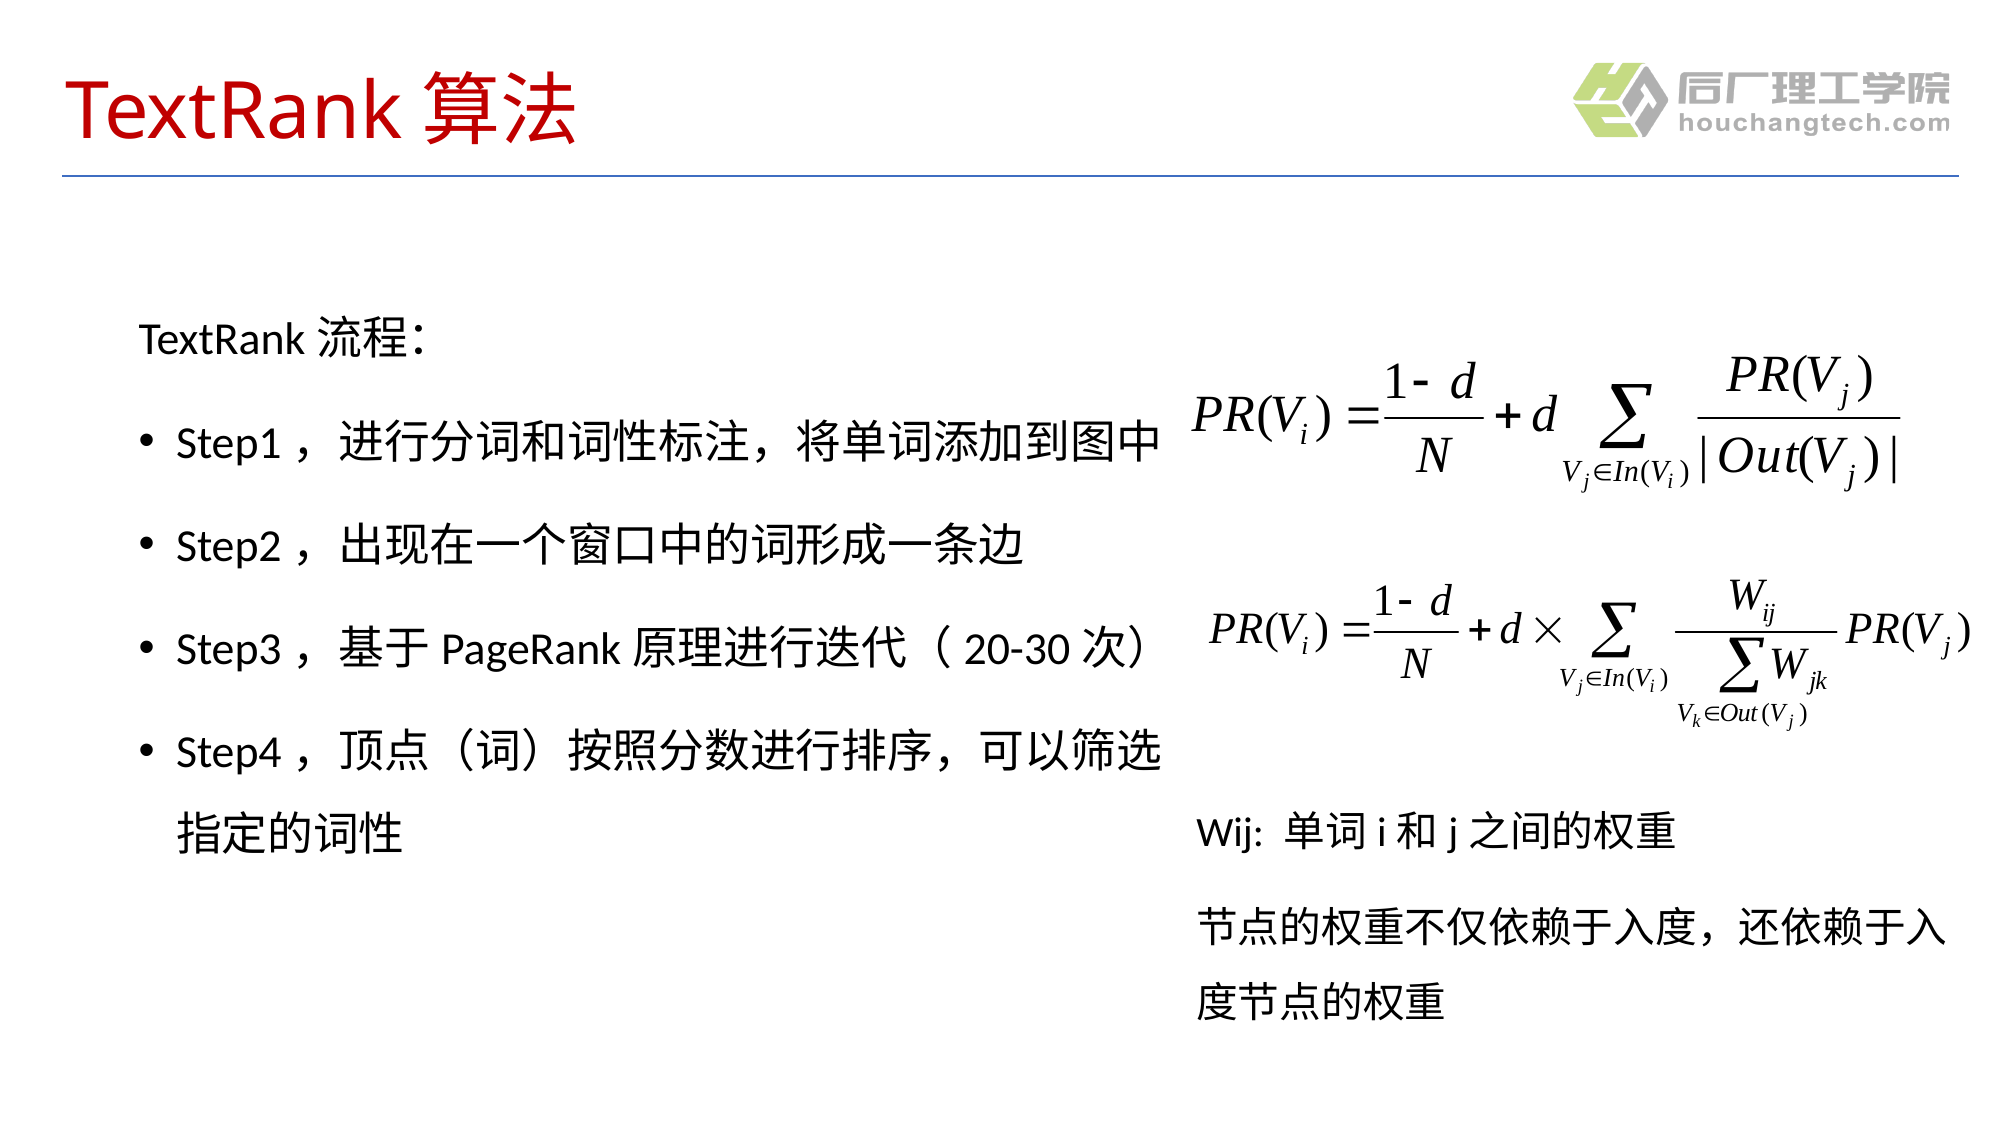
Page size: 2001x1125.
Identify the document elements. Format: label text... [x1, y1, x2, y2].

title TextRank算法 [57, 59, 1728, 167]
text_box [1200, 564, 1981, 741]
text_box TextRank流程： Step1，进行分词和词性标注，将单词添加到图中 Step2，出现在一个窗口中的词形成一条边 Step3，基于PageRank原理进行迭代（20-30次） Step4，顶点（词）按照分数进行排序，可以筛选指定的词性 [131, 274, 1181, 1025]
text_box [1182, 339, 1910, 506]
text_box Wij: 单词i和j之间的权重 节点的权重不仅依赖于入度，还依赖于入度节点的权重 [1188, 772, 1979, 995]
